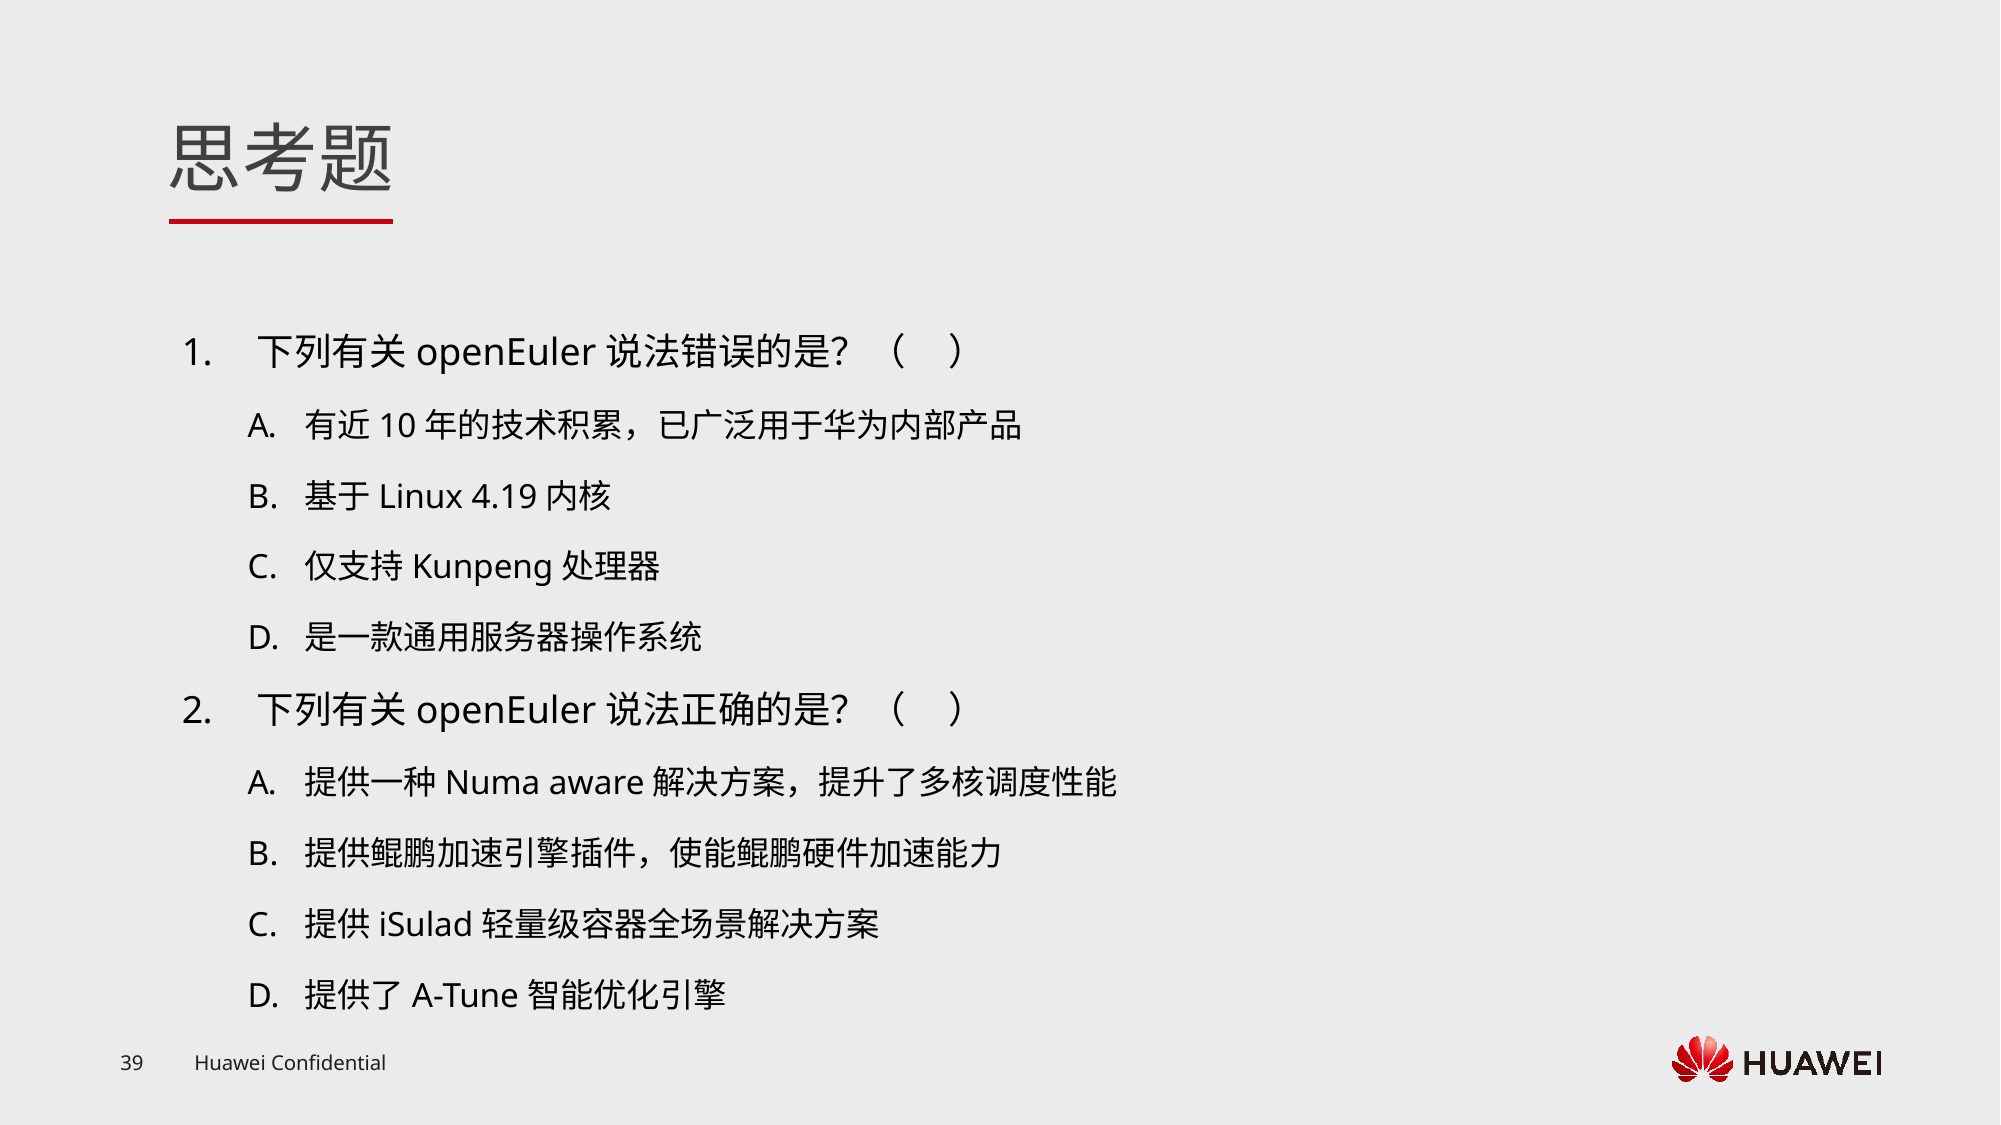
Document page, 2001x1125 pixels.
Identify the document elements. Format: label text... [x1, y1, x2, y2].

picture [1672, 1036, 1881, 1082]
list 下列有关openEuler说法错误的是？（ ） 有近10年的技术积累，已广泛用于华为内部产品 基于Linux 4.19内核 仅支持Kunpeng处理器 是一款通用服务器操作系统 下列有关openEuler说法正确的是？（ ） 提供一种Numa aware解决方案，提升了多核调度性能 提供鲲鹏加速引擎插件，使能鲲鹏硬件加速能力 提供iSulad轻量级容器全场景解决方案 提供了A-Tune智能优化引擎 [167, 302, 1833, 970]
